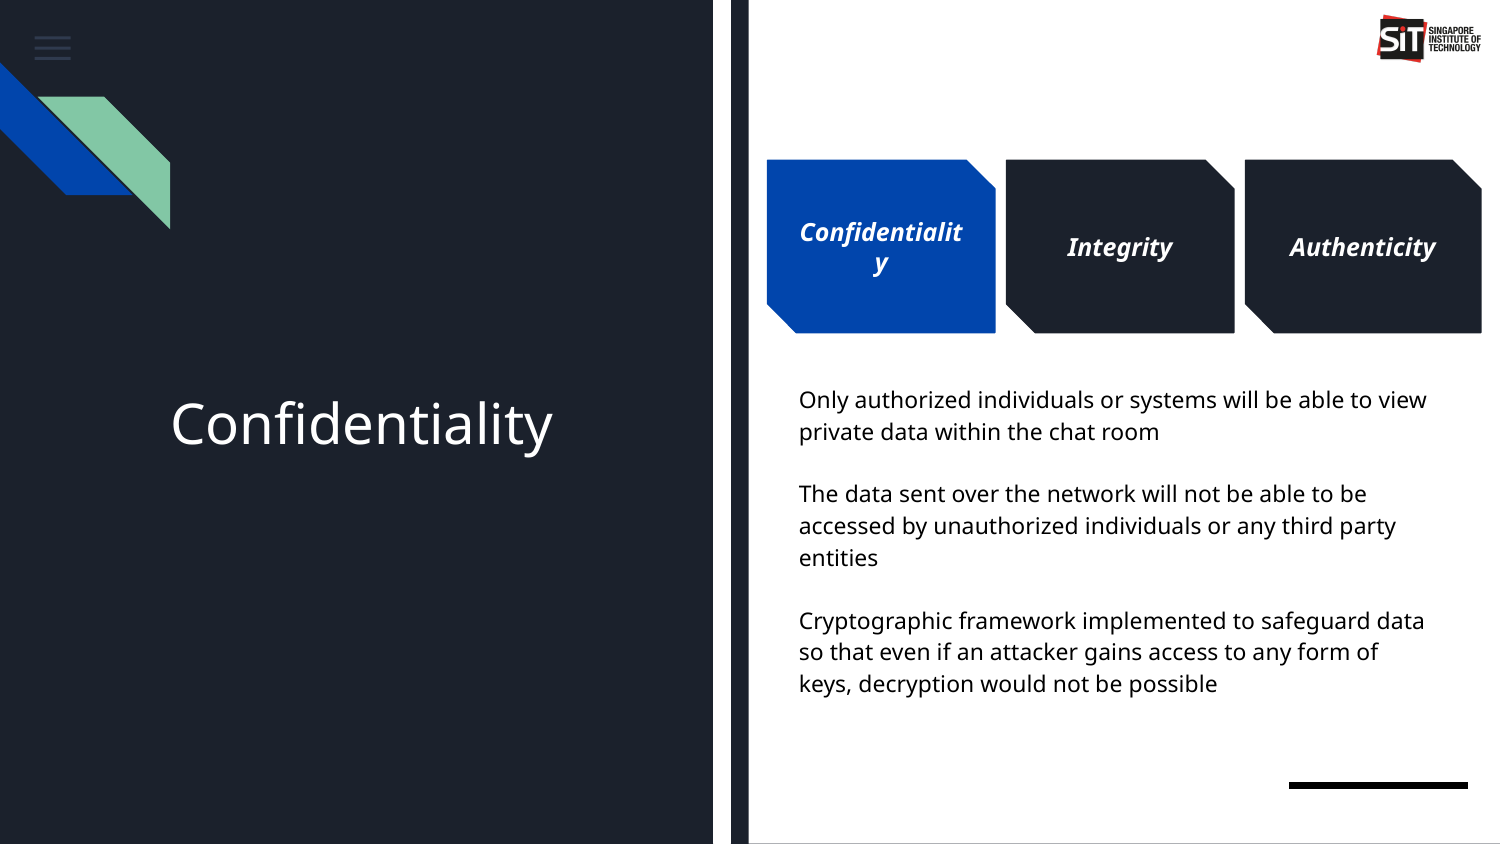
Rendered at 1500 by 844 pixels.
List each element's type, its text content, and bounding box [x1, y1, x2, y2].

text_box Integrity [1006, 160, 1234, 333]
text_box Confidentiality [767, 160, 995, 333]
picture [1360, 0, 1500, 79]
text_box Authenticity [1245, 160, 1481, 333]
list Only authorized individuals or systems will be able to view private data within the chat room The data sent over the network will not be able to be accessed by unauthorized individuals or any third party entities Cryptographic framework implemented to safeguard data so that even if an attacker gains access to any form of keys, decryption would not be possible [783, 366, 1470, 765]
text_box [713, 0, 731, 844]
title Confidentiality [30, 284, 694, 560]
text_box [1288, 780, 1469, 790]
